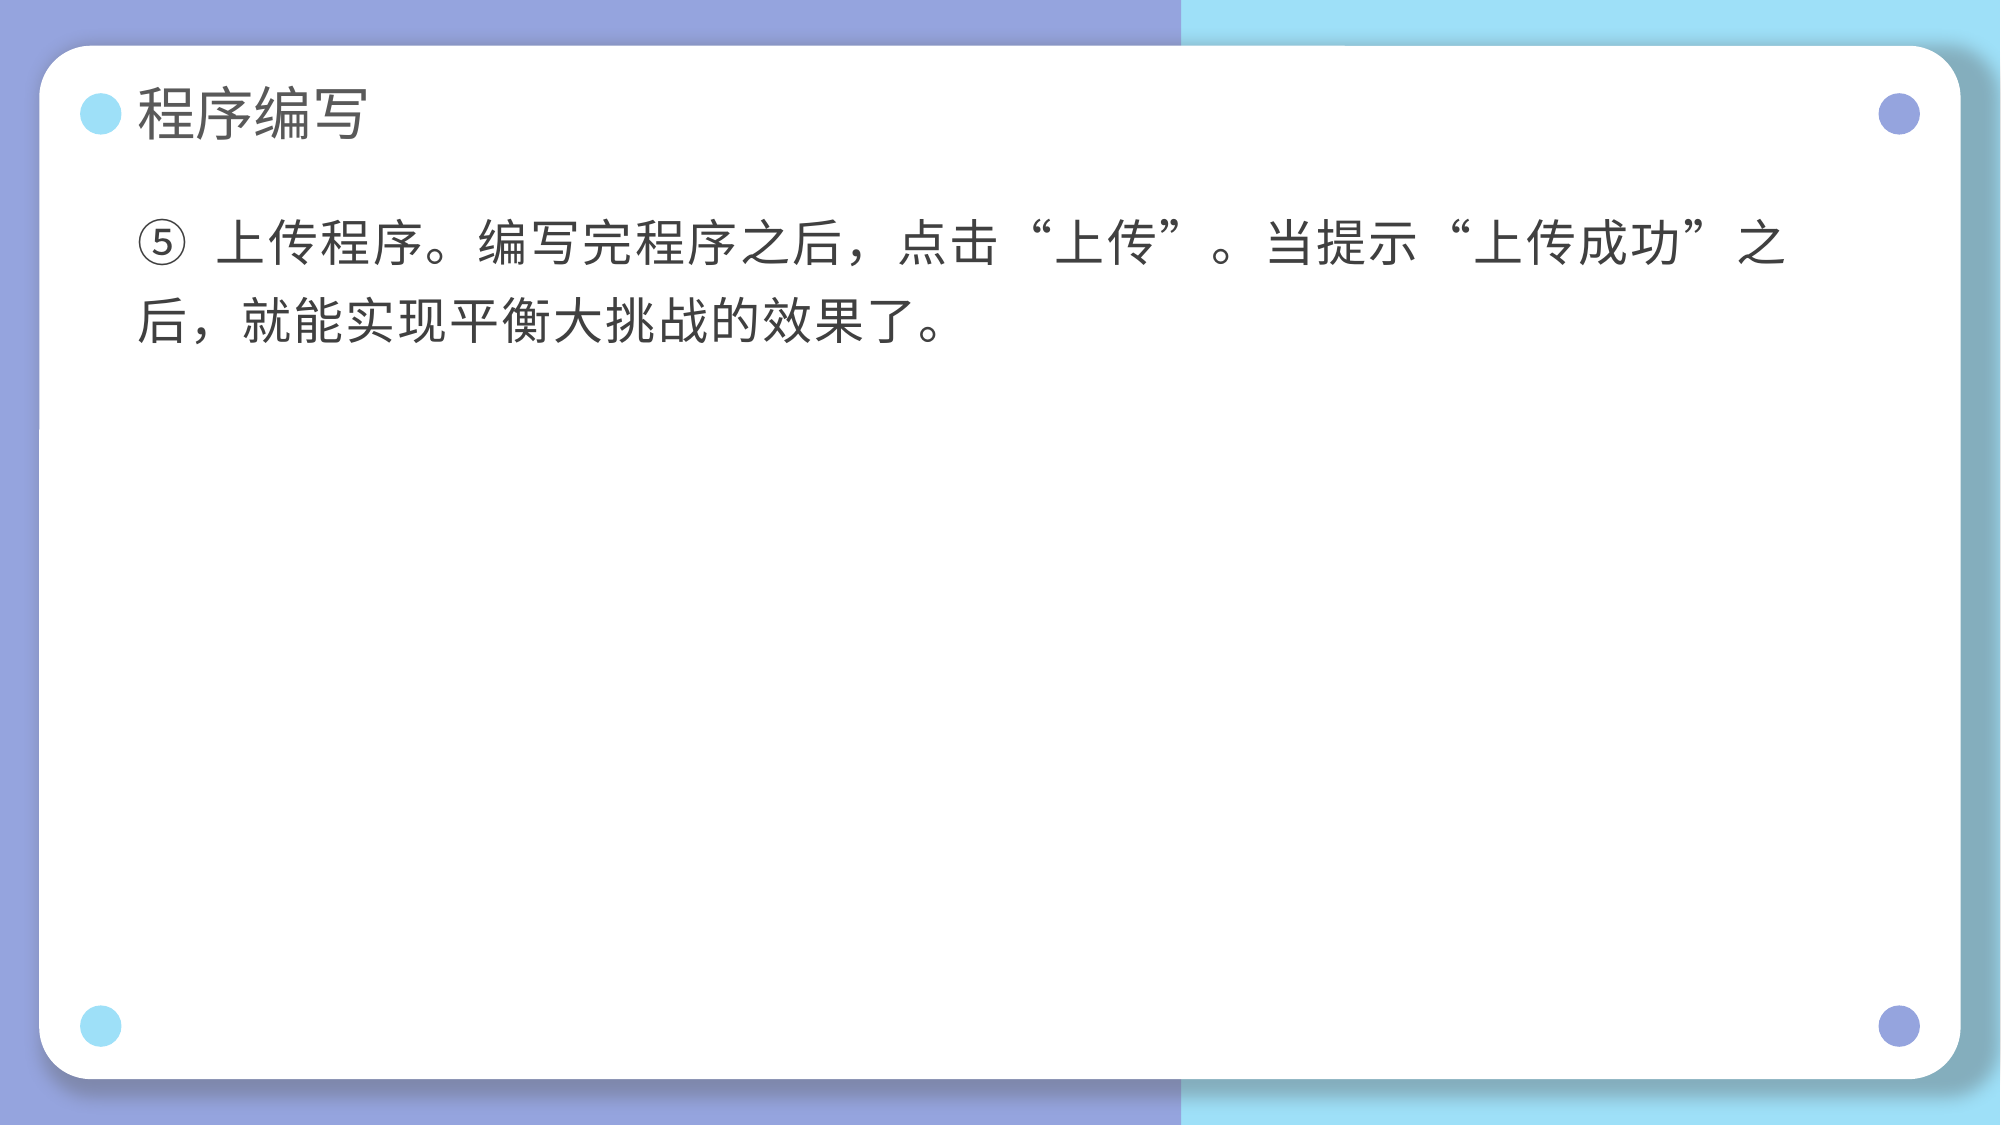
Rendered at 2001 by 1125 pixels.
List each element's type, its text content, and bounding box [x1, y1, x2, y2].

title 程序编写 [137, 77, 976, 157]
list ⑤ 上传程序。编写完程序之后，点击“上传”。当提示“上传成功”之后，就能实现平衡大挑战的效果了。 [137, 185, 1789, 365]
